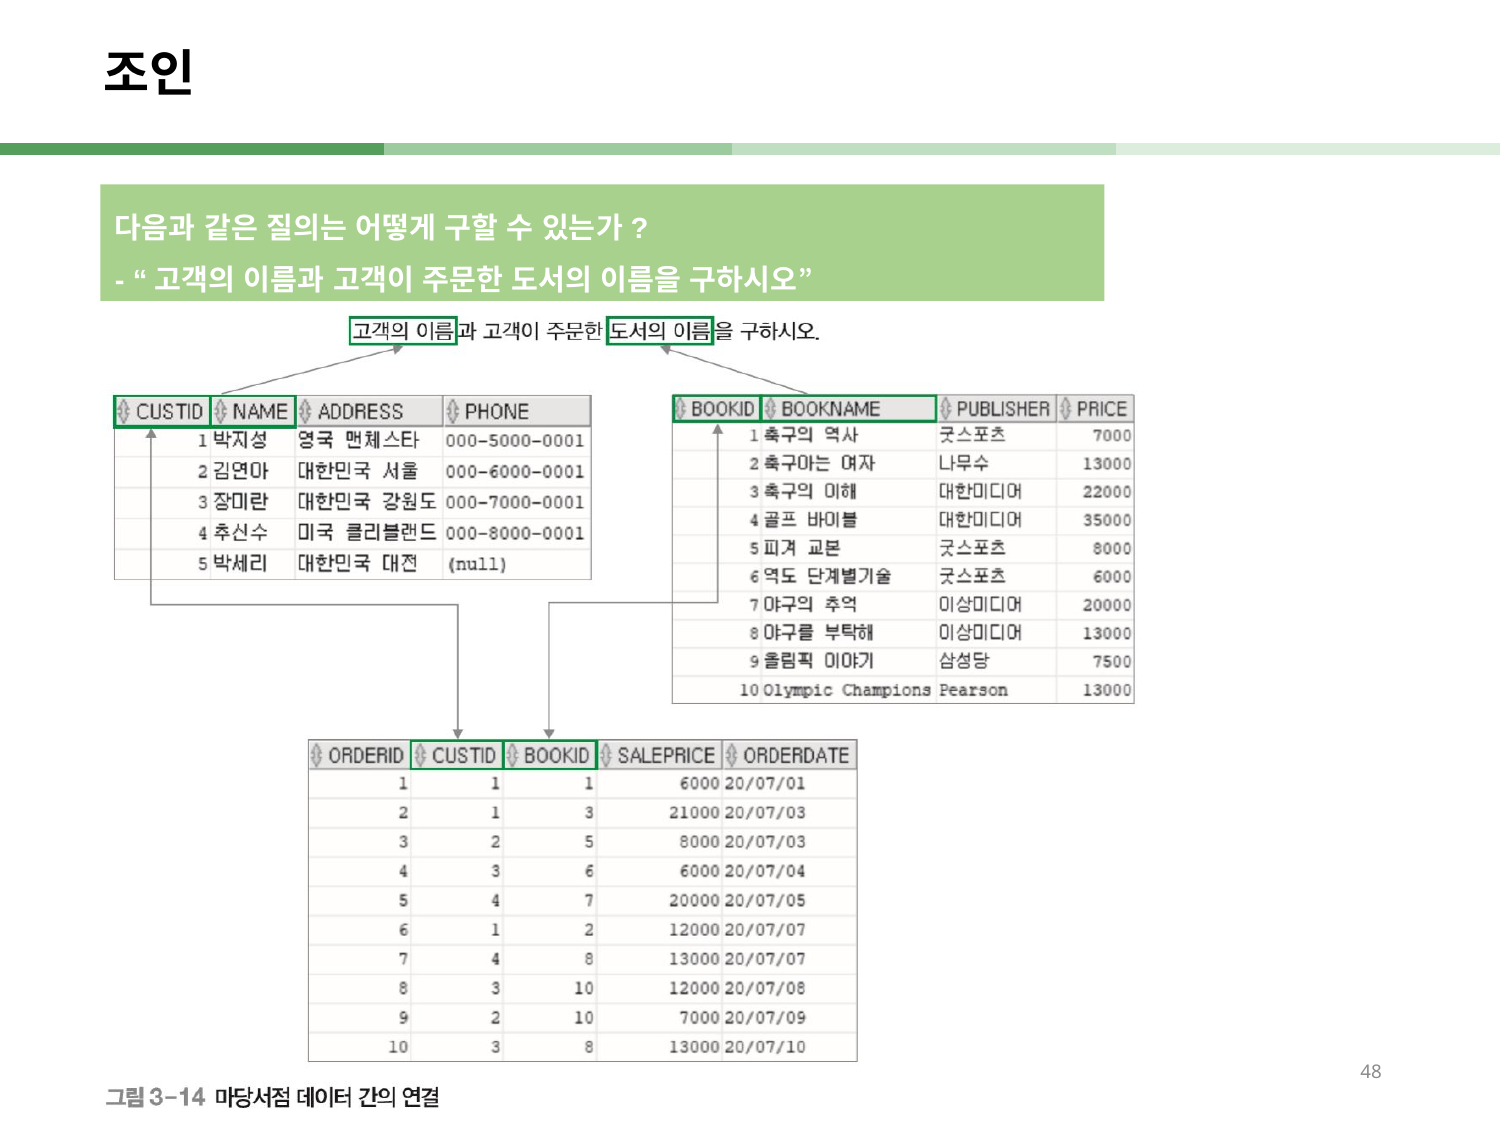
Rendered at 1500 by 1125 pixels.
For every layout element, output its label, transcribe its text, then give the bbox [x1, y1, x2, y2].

slide_number 48 [1141, 1042, 1397, 1103]
picture [100, 301, 1141, 1114]
text_box 다음과 같은 질의는 어떻게 구할 수 있는가? - “고객의 이름과 고객이 주문한 도서의 이름을 구하시오” [100, 184, 1105, 301]
title 조인 [88, 30, 1329, 121]
